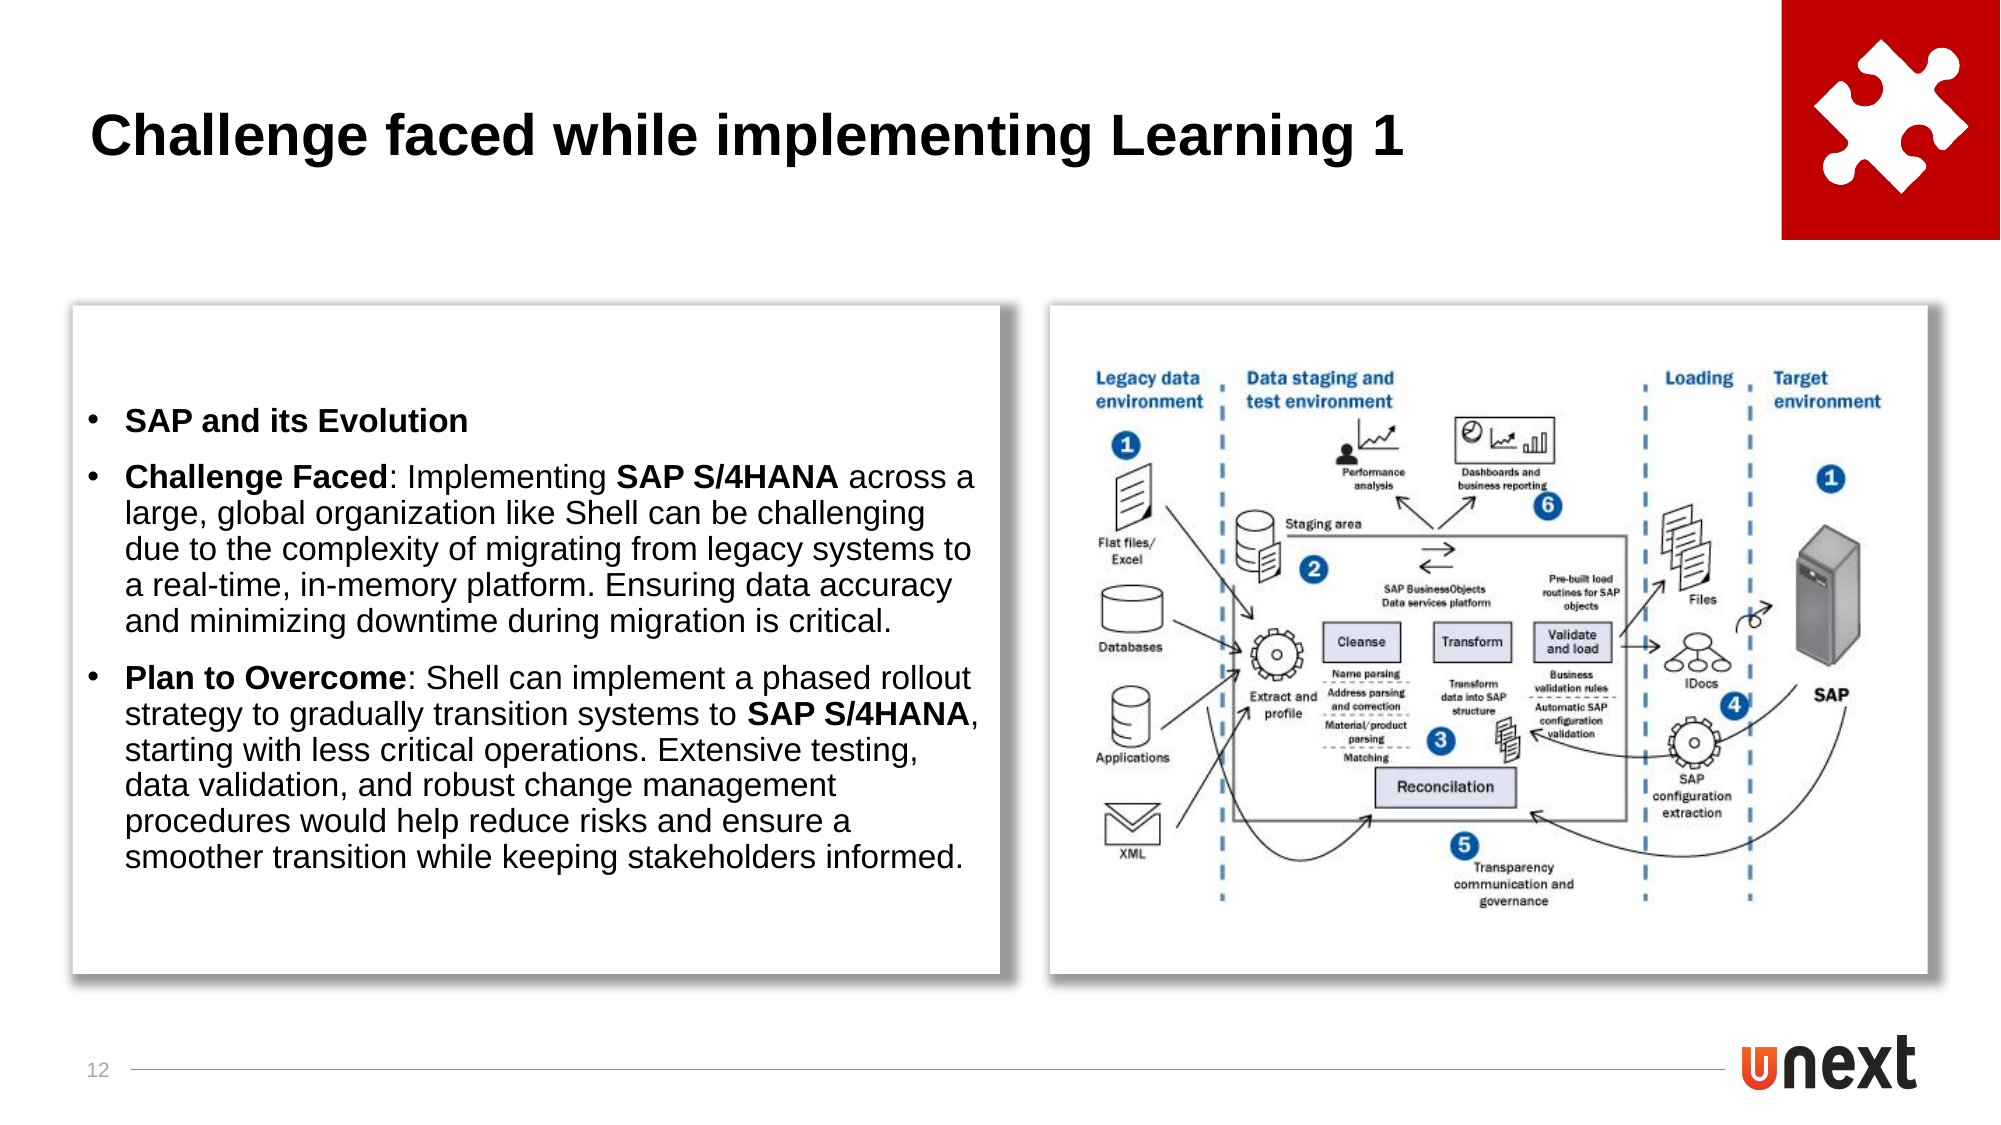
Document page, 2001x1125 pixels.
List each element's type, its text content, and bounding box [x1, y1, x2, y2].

picture [1095, 368, 1883, 911]
picture [1798, 27, 1984, 213]
text_box [1050, 305, 1928, 974]
picture [1742, 1035, 1917, 1090]
title Challenge faced while implementing Learning 1 [76, 78, 1798, 196]
text_box SAP and its Evolution Challenge Faced: Implementing SAP S/4HANA across a large, global organization like Shell can be challenging due to the complexity of migrating from legacy systems to a real-time, in-memory platform. Ensuring data accuracy and minimizing downtime during migration is critical. Plan to Overcome: Shell can implement a phased rollout strategy to gradually transition systems to SAP S/4HANA, starting with less critical operations. Extensive testing, data validation, and robust change management procedures would help reduce risks and ensure a smoother transition while keeping stakeholders informed. [72, 305, 1000, 974]
text_box [1781, 0, 2000, 241]
slide_number 12 [48, 1047, 110, 1091]
